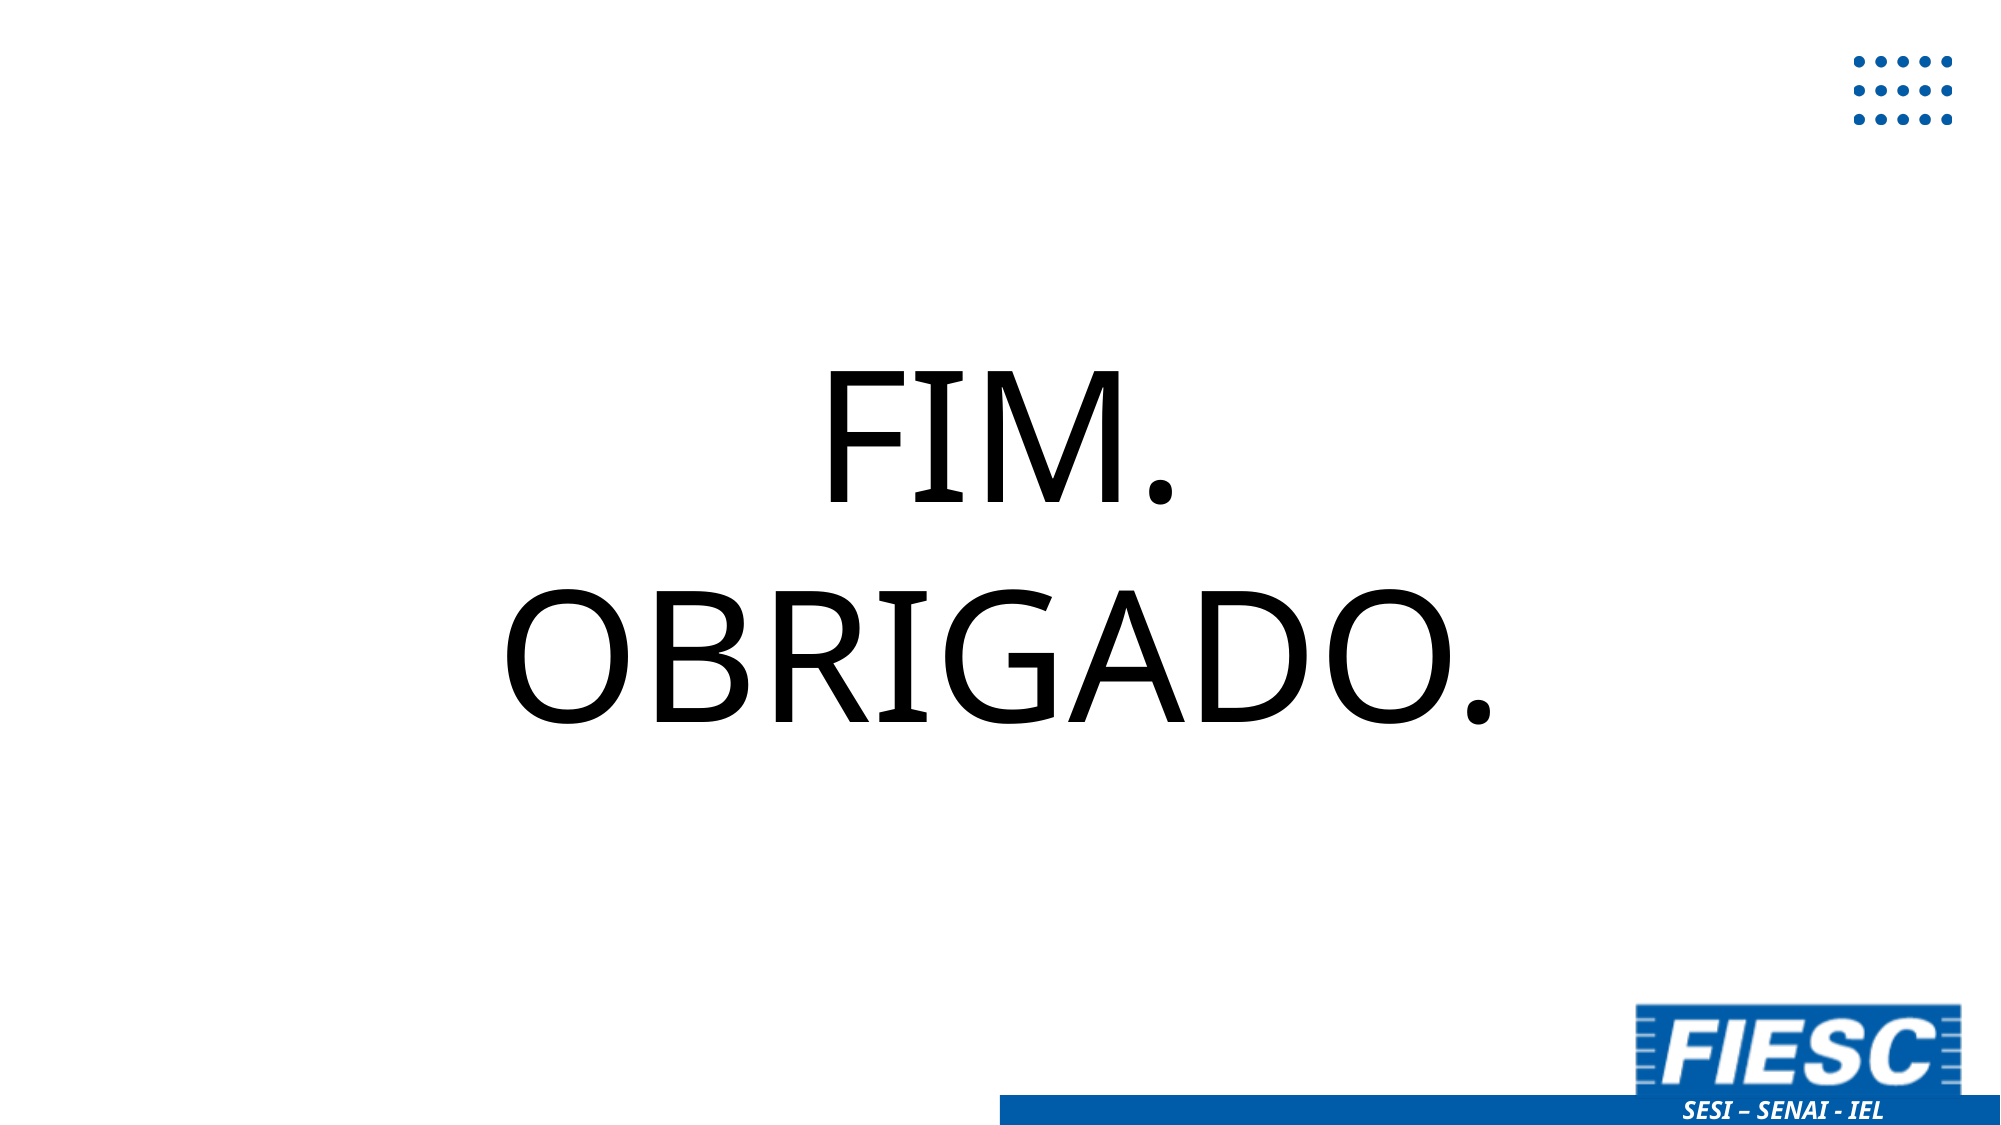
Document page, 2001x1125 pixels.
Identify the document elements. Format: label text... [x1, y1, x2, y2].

picture [1854, 56, 1952, 125]
text_box FIM. OBRIGADO. [109, 311, 1891, 766]
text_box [999, 957, 2000, 1125]
